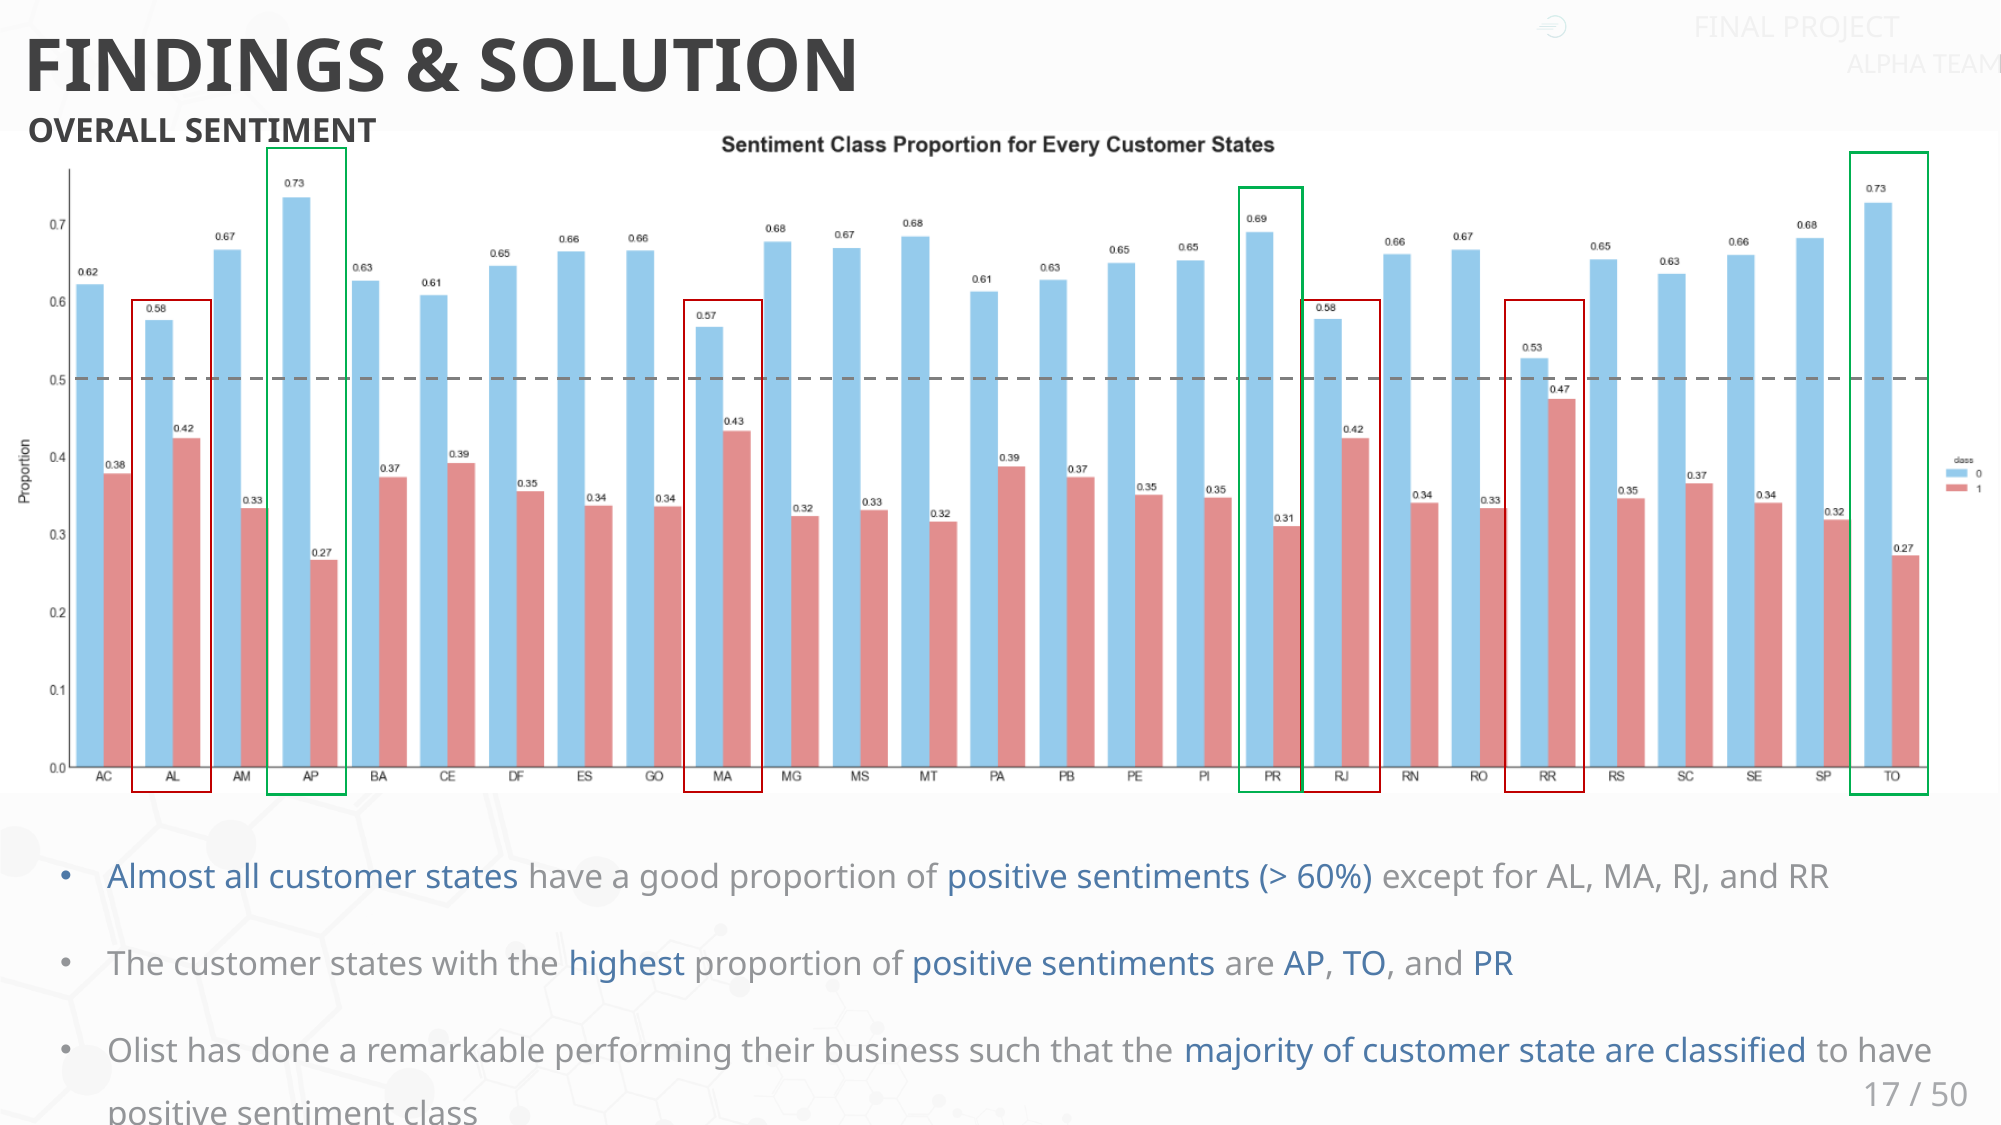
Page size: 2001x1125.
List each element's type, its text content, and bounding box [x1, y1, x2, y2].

text_box FINDINGS & SOLUTION [8, 11, 1879, 114]
text_box OVERALL SENTIMENT [12, 81, 1919, 128]
picture [0, 131, 1999, 793]
text_box Almost all customer states have a good proportion of positive sentiments (> 60%) except for AL, MA, RJ, and RR The customer states with the highest proportion of positive sentiments are AP, TO, and PR Olist has done a remarkable performing their business such that the majority of customer state are classified to have positive sentiment class [45, 825, 1951, 1125]
